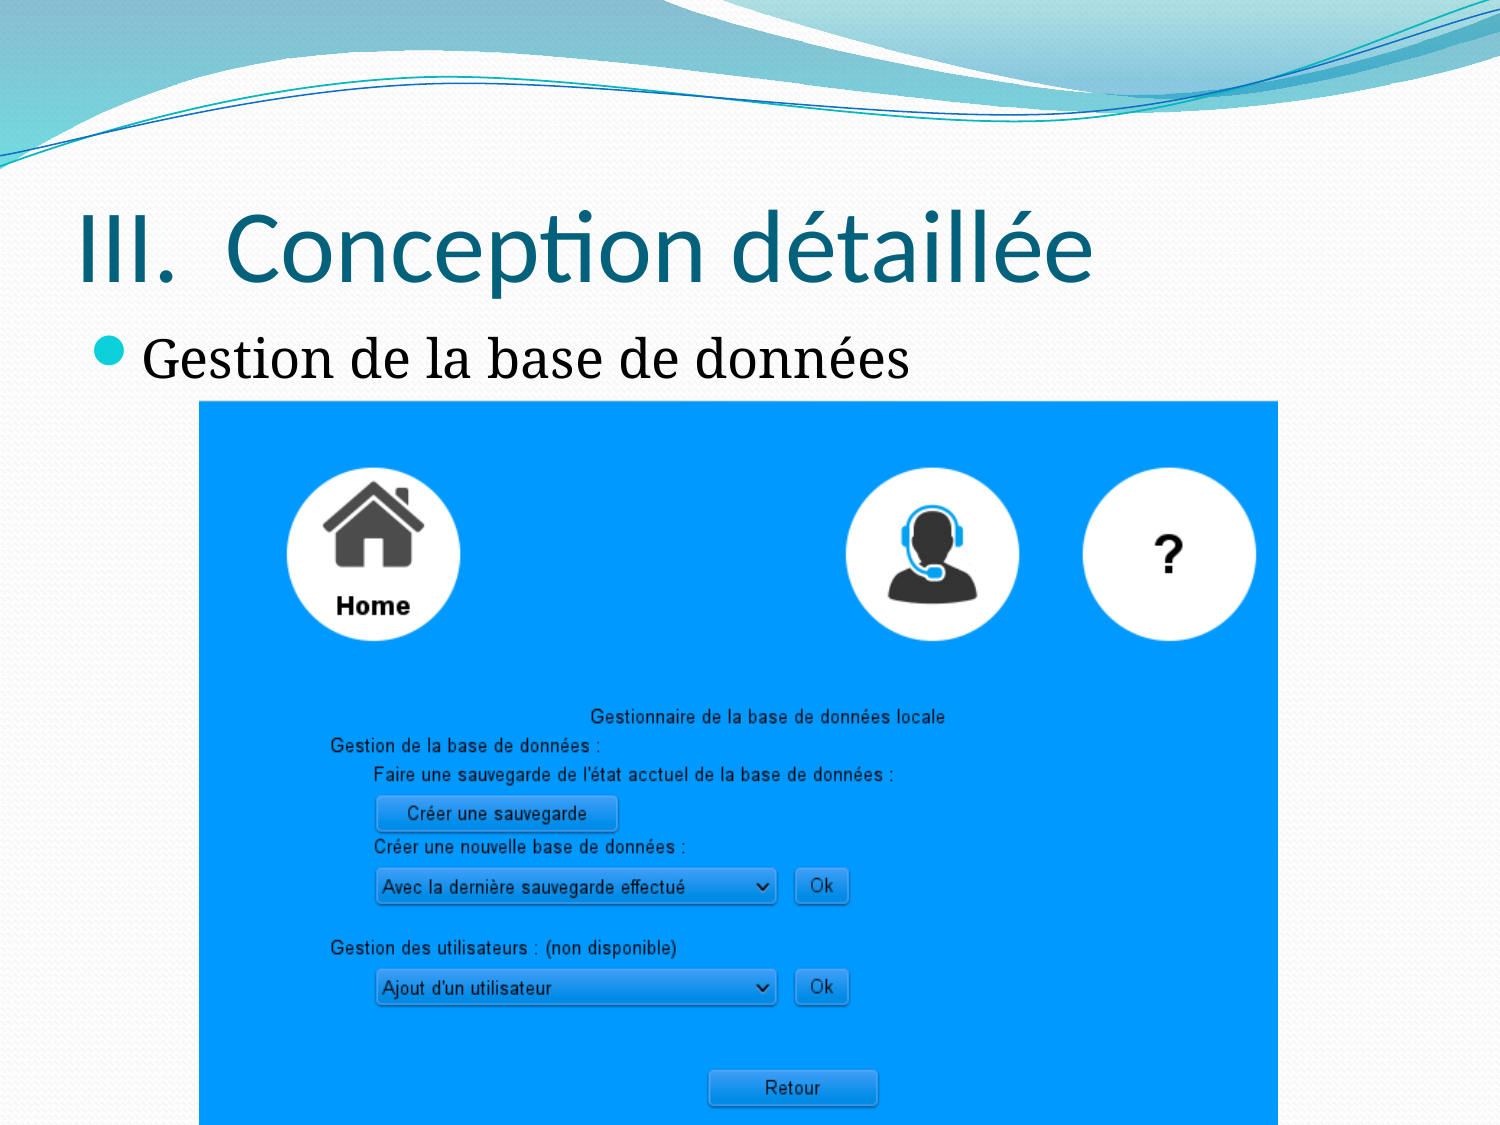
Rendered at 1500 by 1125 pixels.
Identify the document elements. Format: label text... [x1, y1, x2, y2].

list Gestion de la base de données [75, 317, 1425, 1038]
picture [198, 400, 1278, 1125]
title III. Conception détaillée [75, 115, 1425, 303]
